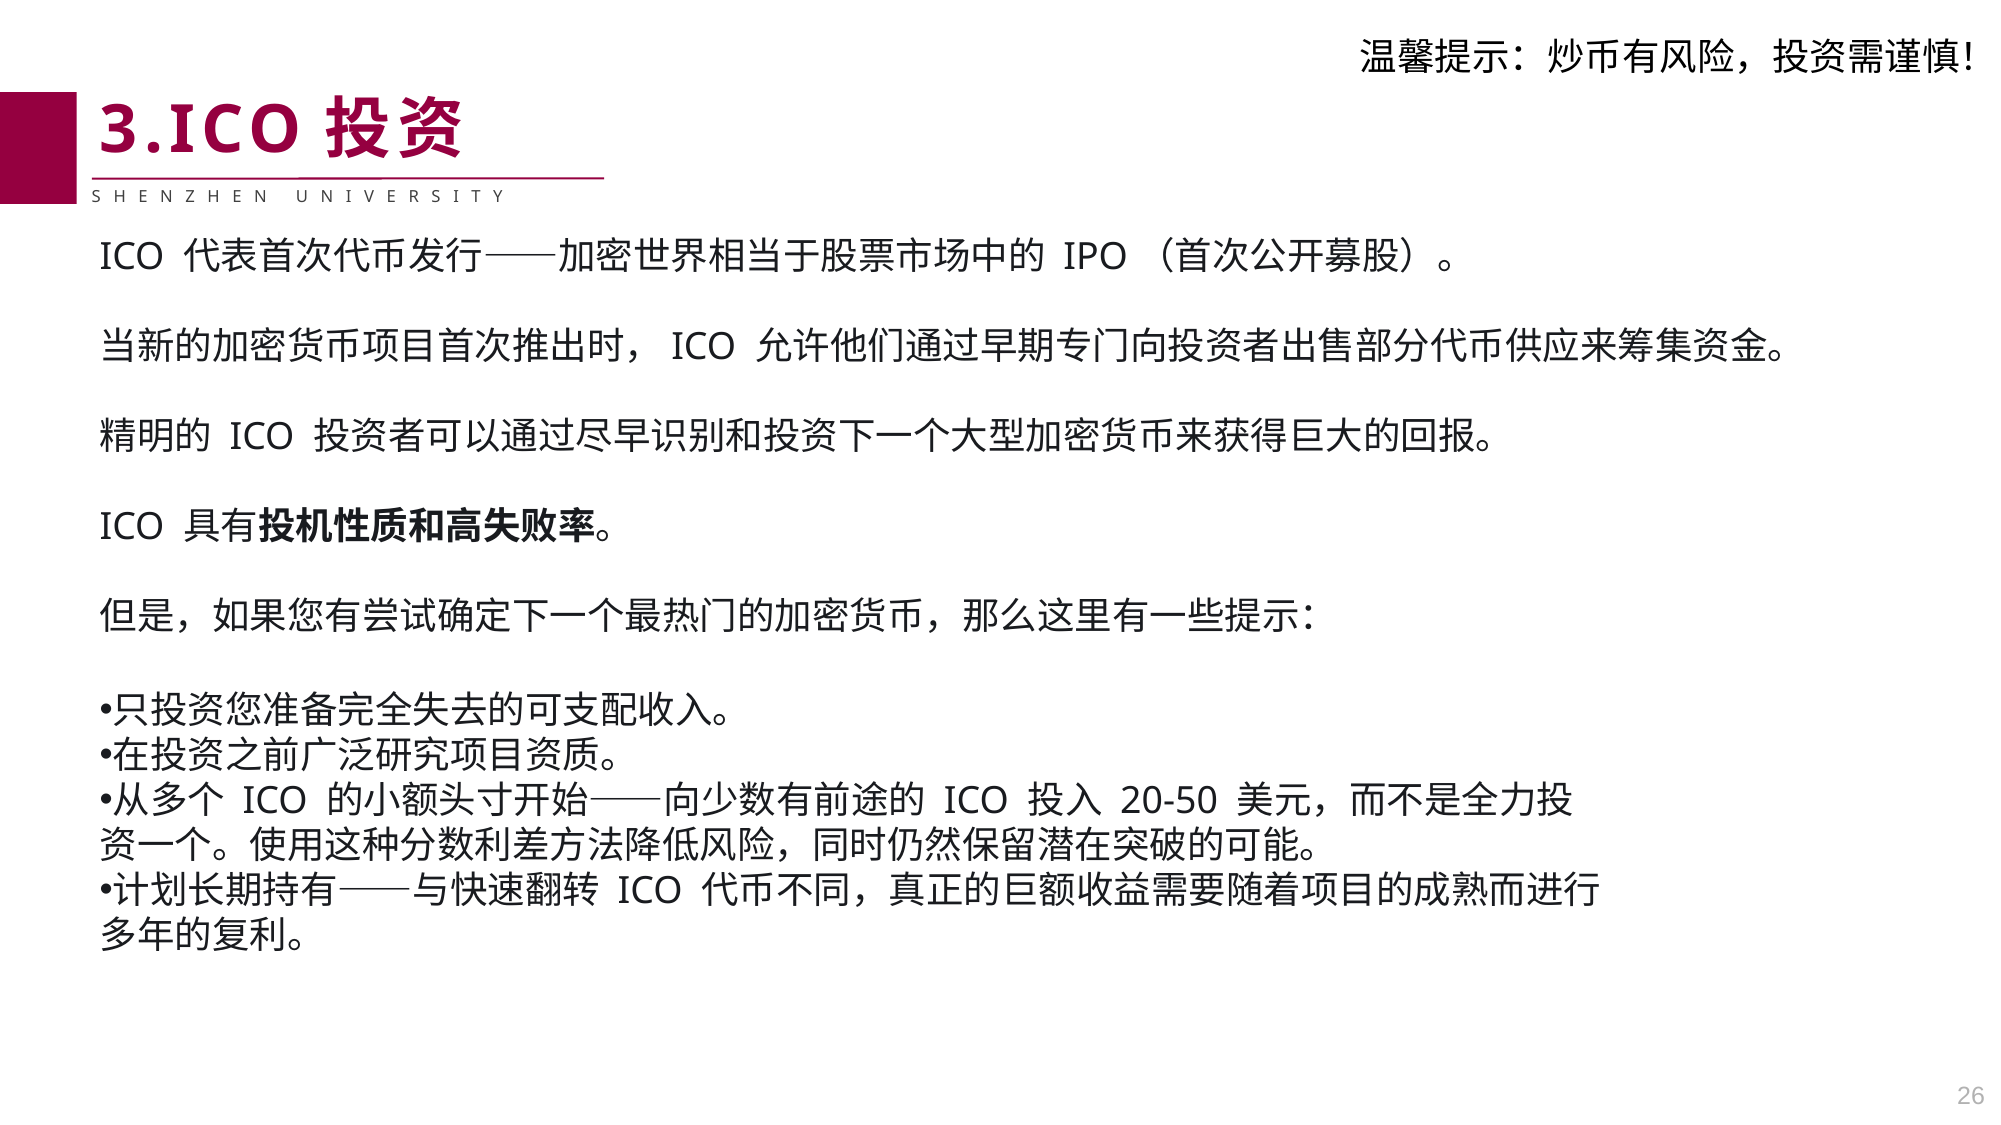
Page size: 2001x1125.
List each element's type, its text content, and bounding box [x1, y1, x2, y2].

slide_number 26 [1550, 1065, 2000, 1125]
text_box 只投资您准备完全失去的可支配收入。 在投资之前广泛研究项目资质。 从多个 ICO 的小额头寸开始——向少数有前途的 ICO 投入 20-50 美元，而不是全力投资一个。使用这种分数利差方法降低风险，同时仍然保留潜在突破的可能。 计划长期持有——与快速翻转 ICO 代币不同，真正的巨额收益需要随着项目的成熟而进行多年的复利。 [84, 679, 1621, 964]
text_box 3.ICO投资 [84, 78, 1825, 174]
text_box 温馨提示：炒币有风险，投资需谨慎！ [1345, 25, 2000, 86]
text_box ICO 代表首次代币发行——加密世界相当于股票市场中的 IPO（首次公开募股）。 当新的加密货币项目首次推出时，ICO 允许他们通过早期专门向投资者出售部分代币供应来筹集资金。 精明的 ICO 投资者可以通过尽早识别和投资下一个大型加密货币来获得巨大的回报。 ICO 具有投机性质和高失败率。 但是，如果您有尝试确定下一个最热门的加密货币，那么这里有一些提示： [84, 224, 1793, 645]
